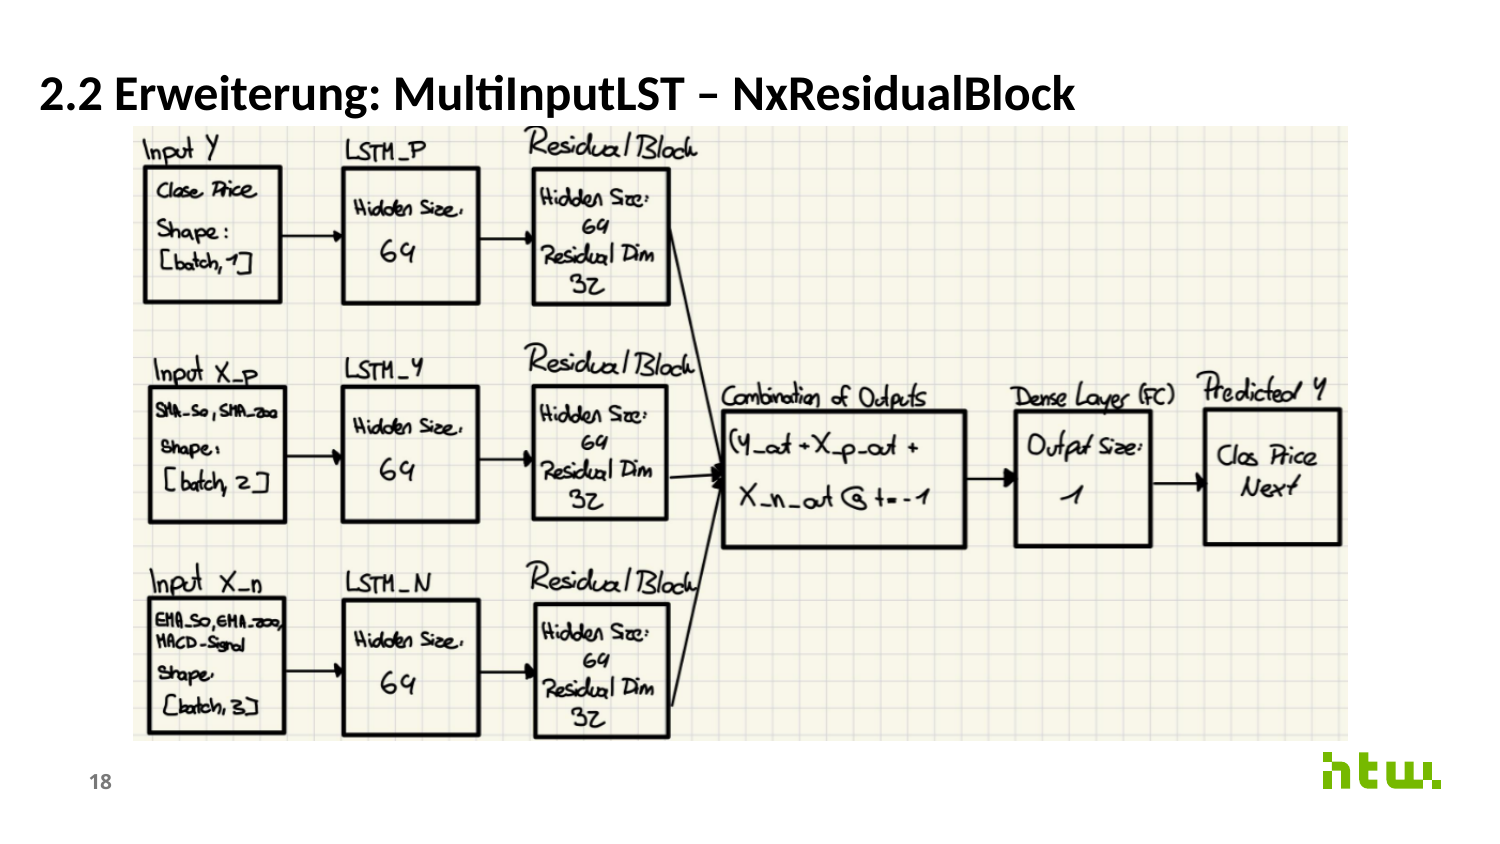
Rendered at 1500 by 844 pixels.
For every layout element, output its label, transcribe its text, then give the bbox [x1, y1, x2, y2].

title 2.2 Erweiterung: MultiInputLST – NxResidualBlock [39, 50, 1500, 194]
slide_number 18 [88, 768, 373, 799]
picture [133, 126, 1348, 741]
